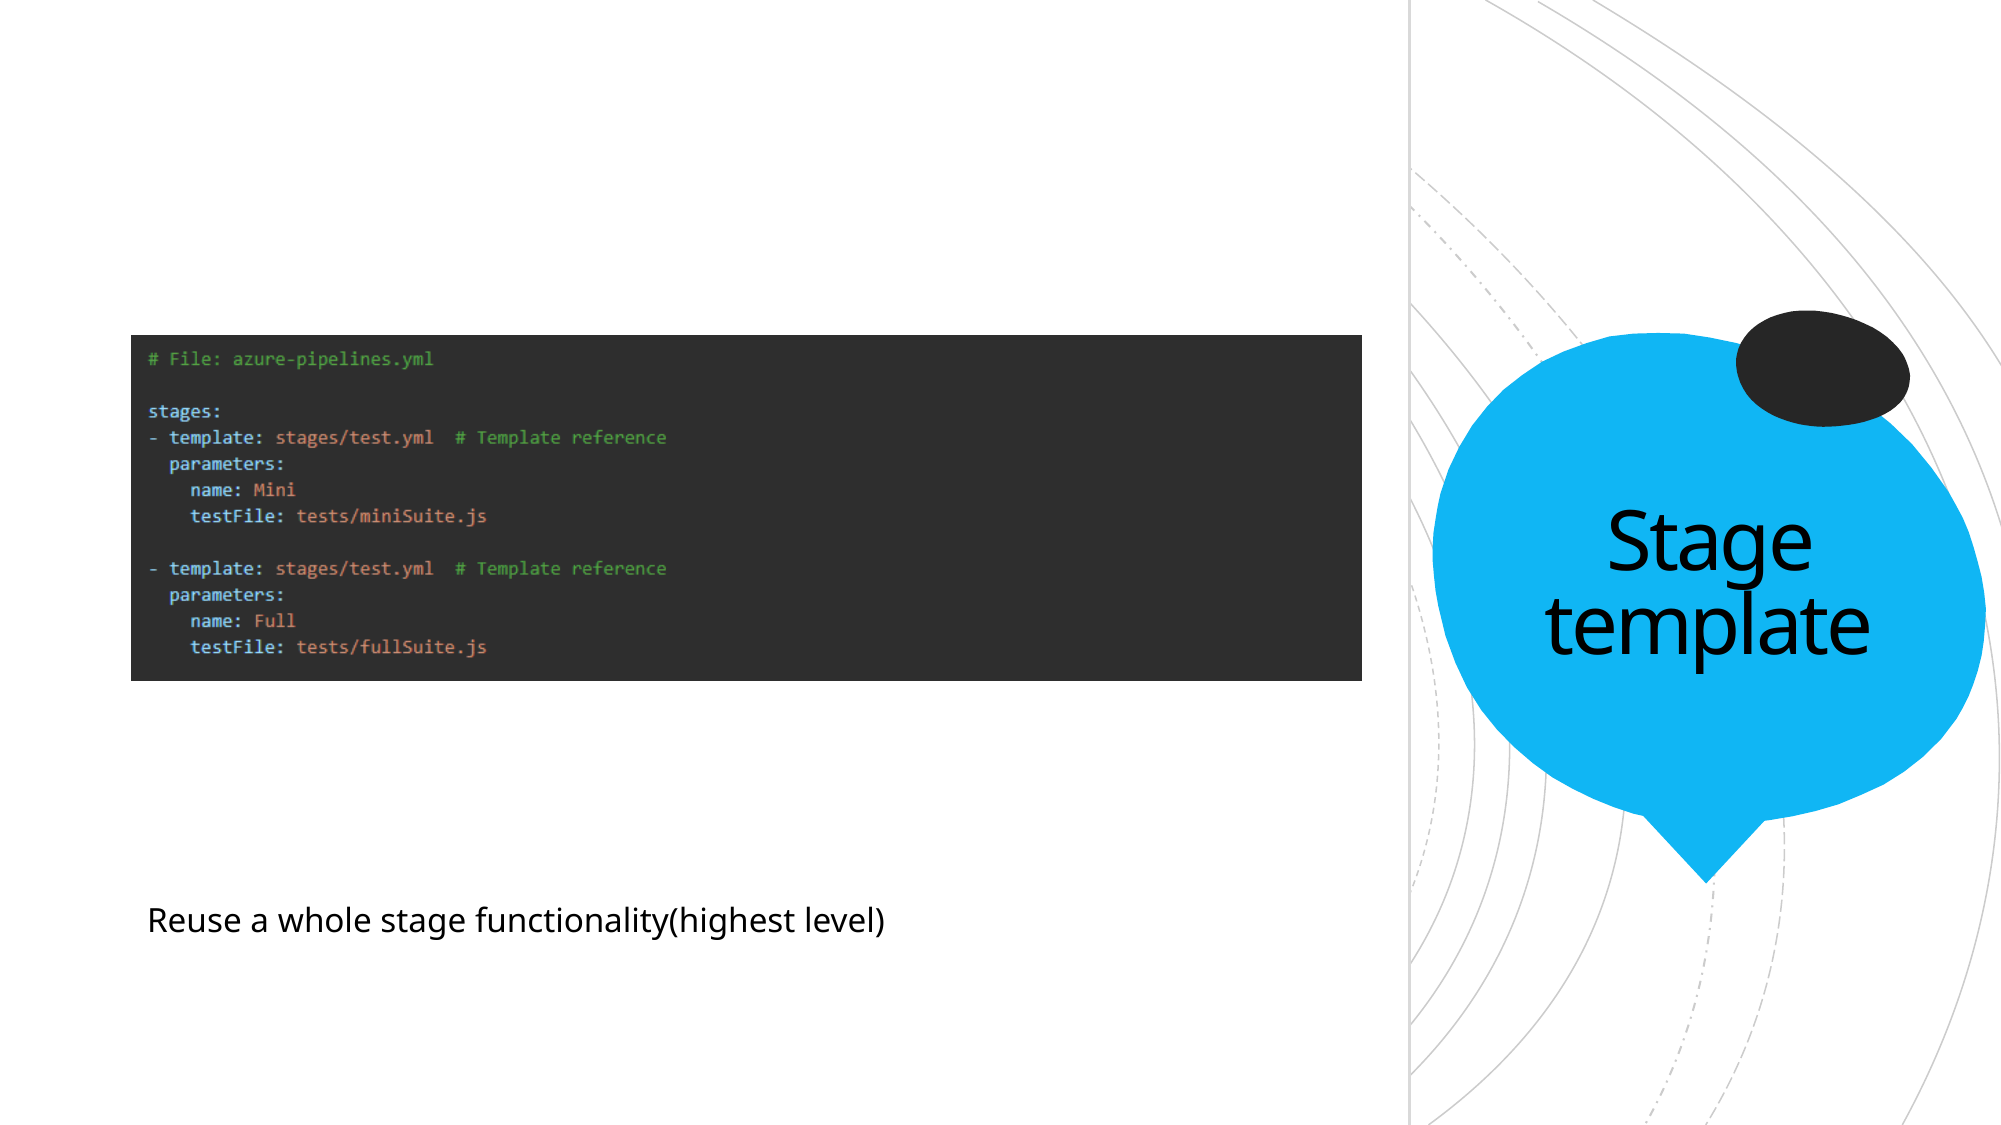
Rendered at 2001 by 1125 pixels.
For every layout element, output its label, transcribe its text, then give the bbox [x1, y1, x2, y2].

list Reuse a whole stage functionality(highest level) [131, 883, 1362, 963]
picture [131, 335, 1363, 682]
title Stage template [1468, 385, 1951, 789]
